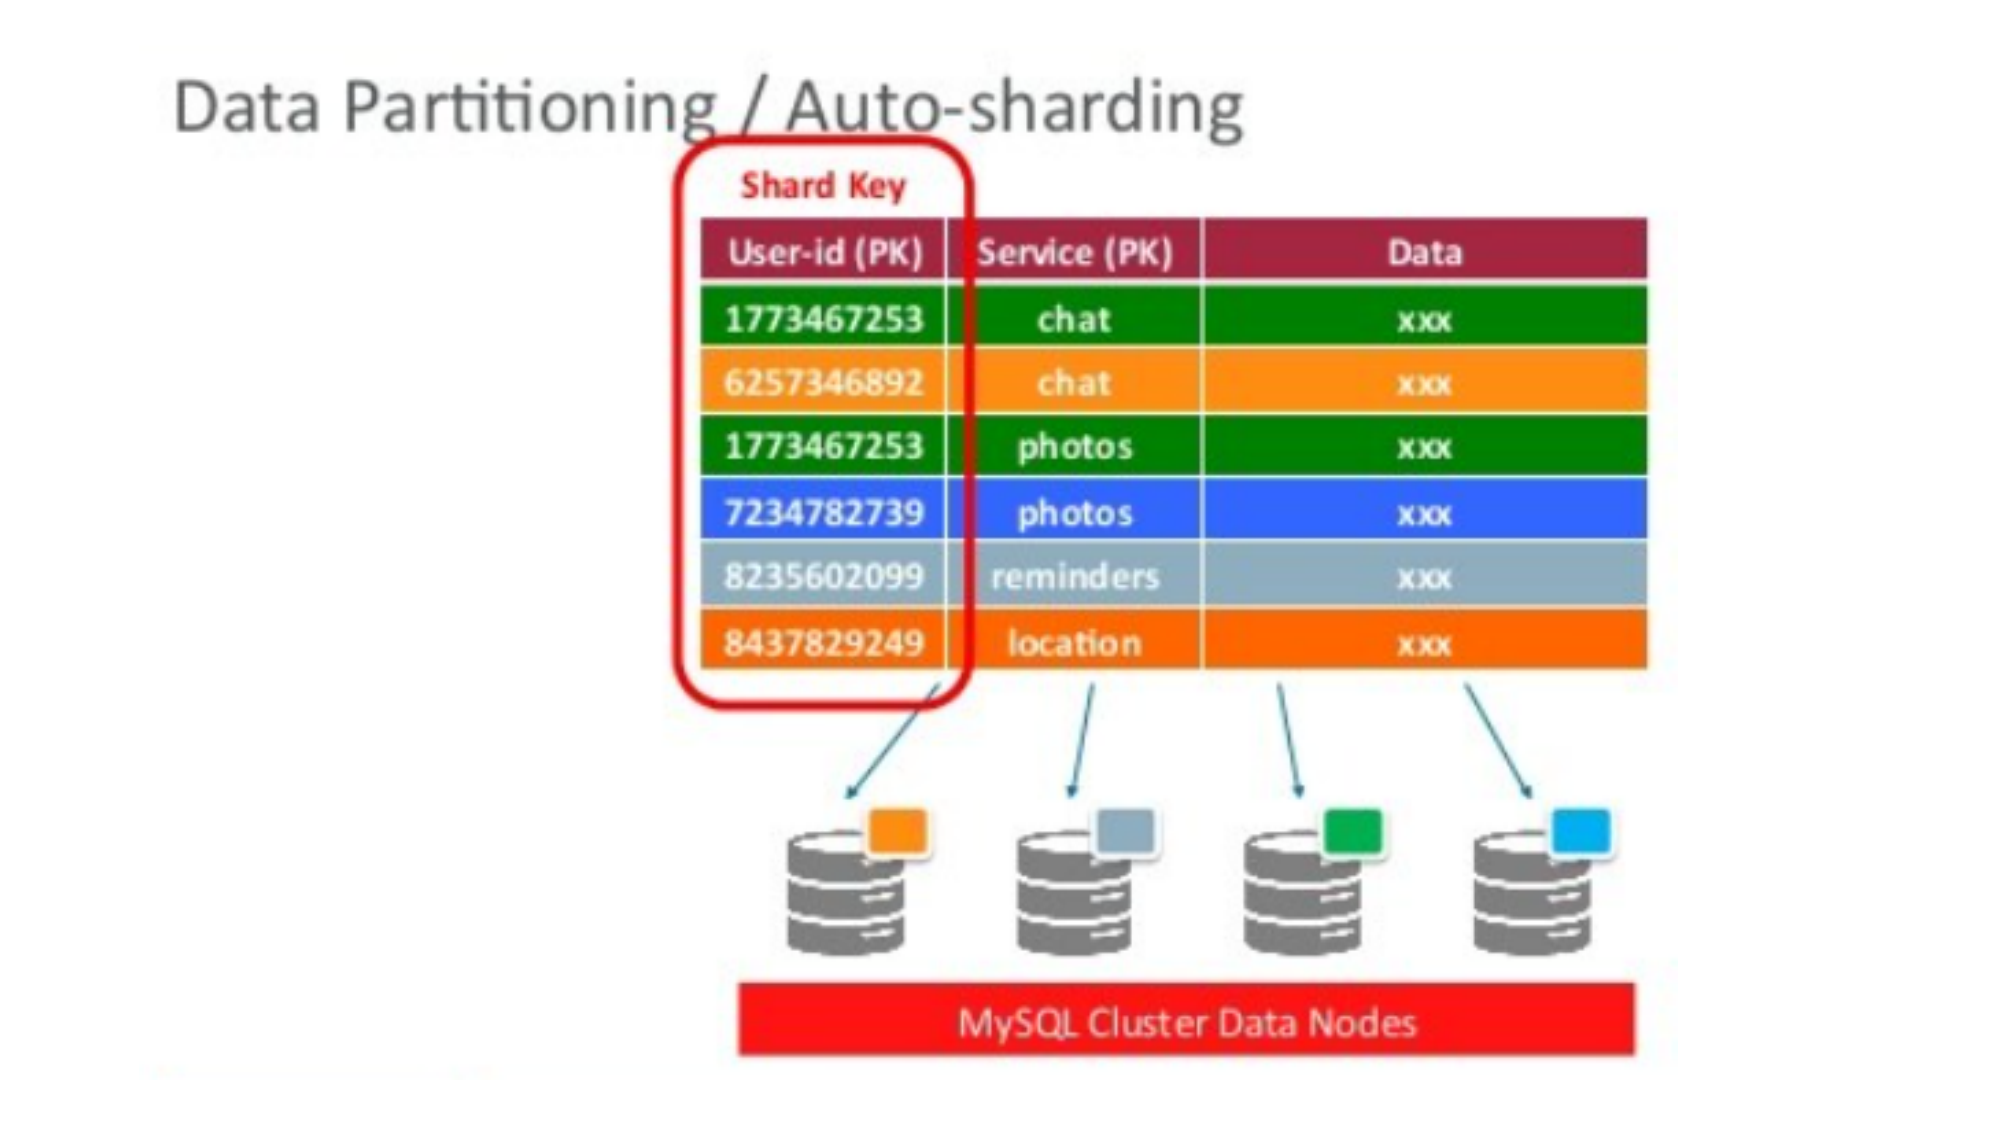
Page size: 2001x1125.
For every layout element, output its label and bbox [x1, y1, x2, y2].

picture [139, 45, 1678, 1080]
